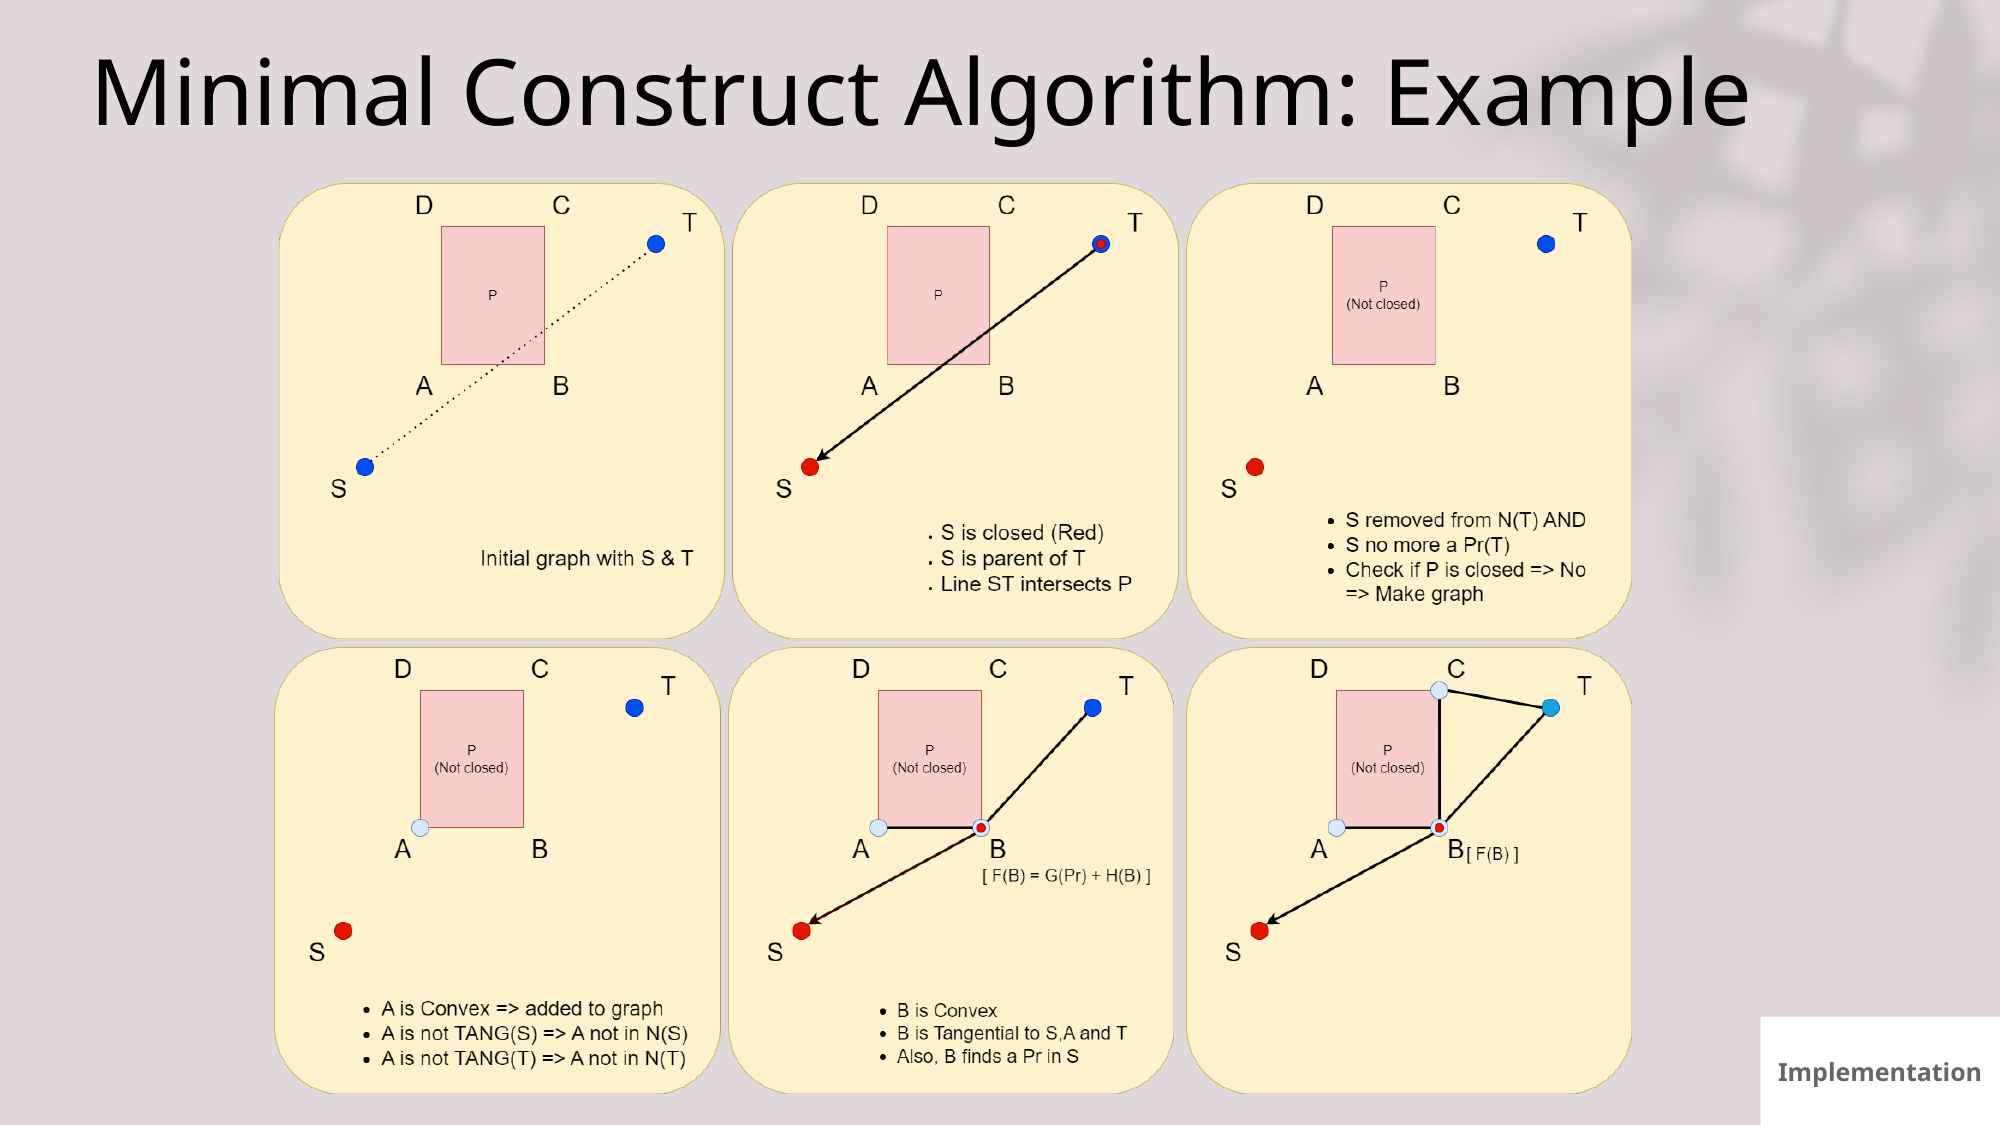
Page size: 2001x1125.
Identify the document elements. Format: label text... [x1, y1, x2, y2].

text_box Implementation [1760, 1016, 2000, 1125]
title Minimal Construct Algorithm: Example [75, 22, 1863, 157]
picture [274, 183, 1632, 1094]
